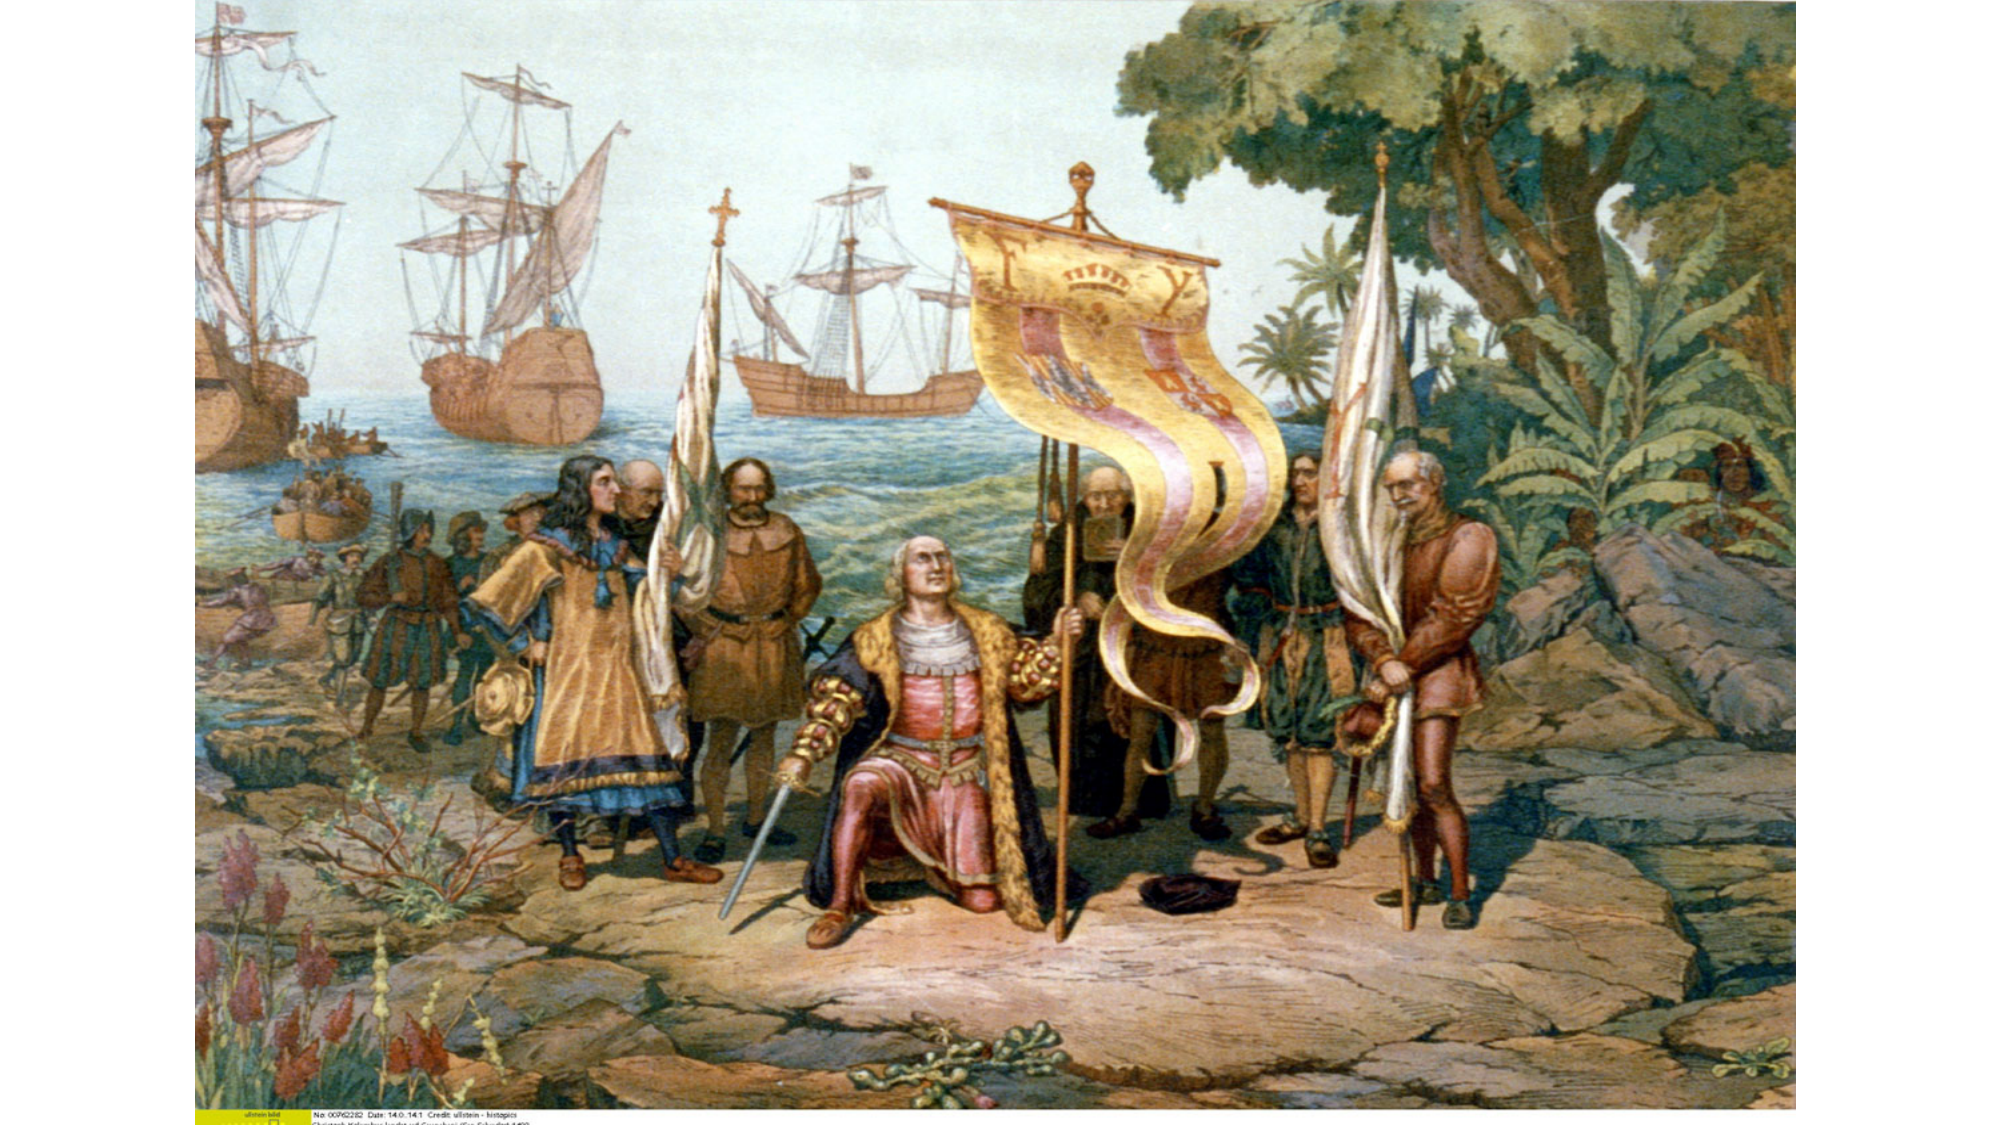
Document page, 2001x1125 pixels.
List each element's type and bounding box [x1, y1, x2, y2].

picture [194, 0, 1796, 1125]
